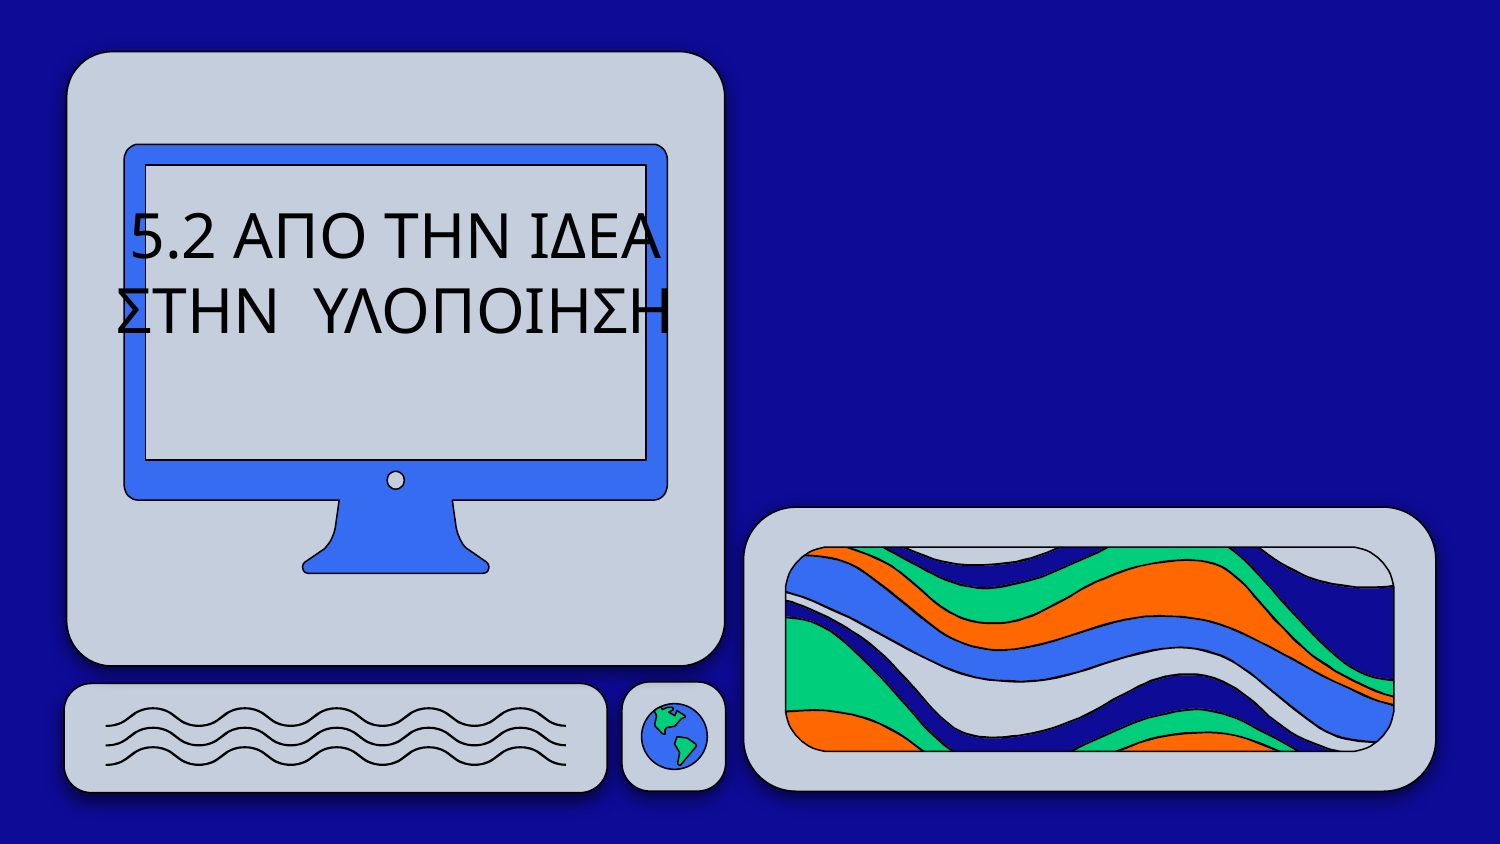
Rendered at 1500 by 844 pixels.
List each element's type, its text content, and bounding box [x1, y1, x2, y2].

text_box [66, 51, 725, 188]
text_box [66, 354, 725, 666]
text_box [124, 354, 668, 574]
text_box 5.2 ΑΠΟ ΤΗΝ ΙΔΕΑ ΣΤΗΝ ΥΛΟΠΟΙΗΣΗ [66, 188, 725, 354]
text_box [124, 144, 668, 188]
